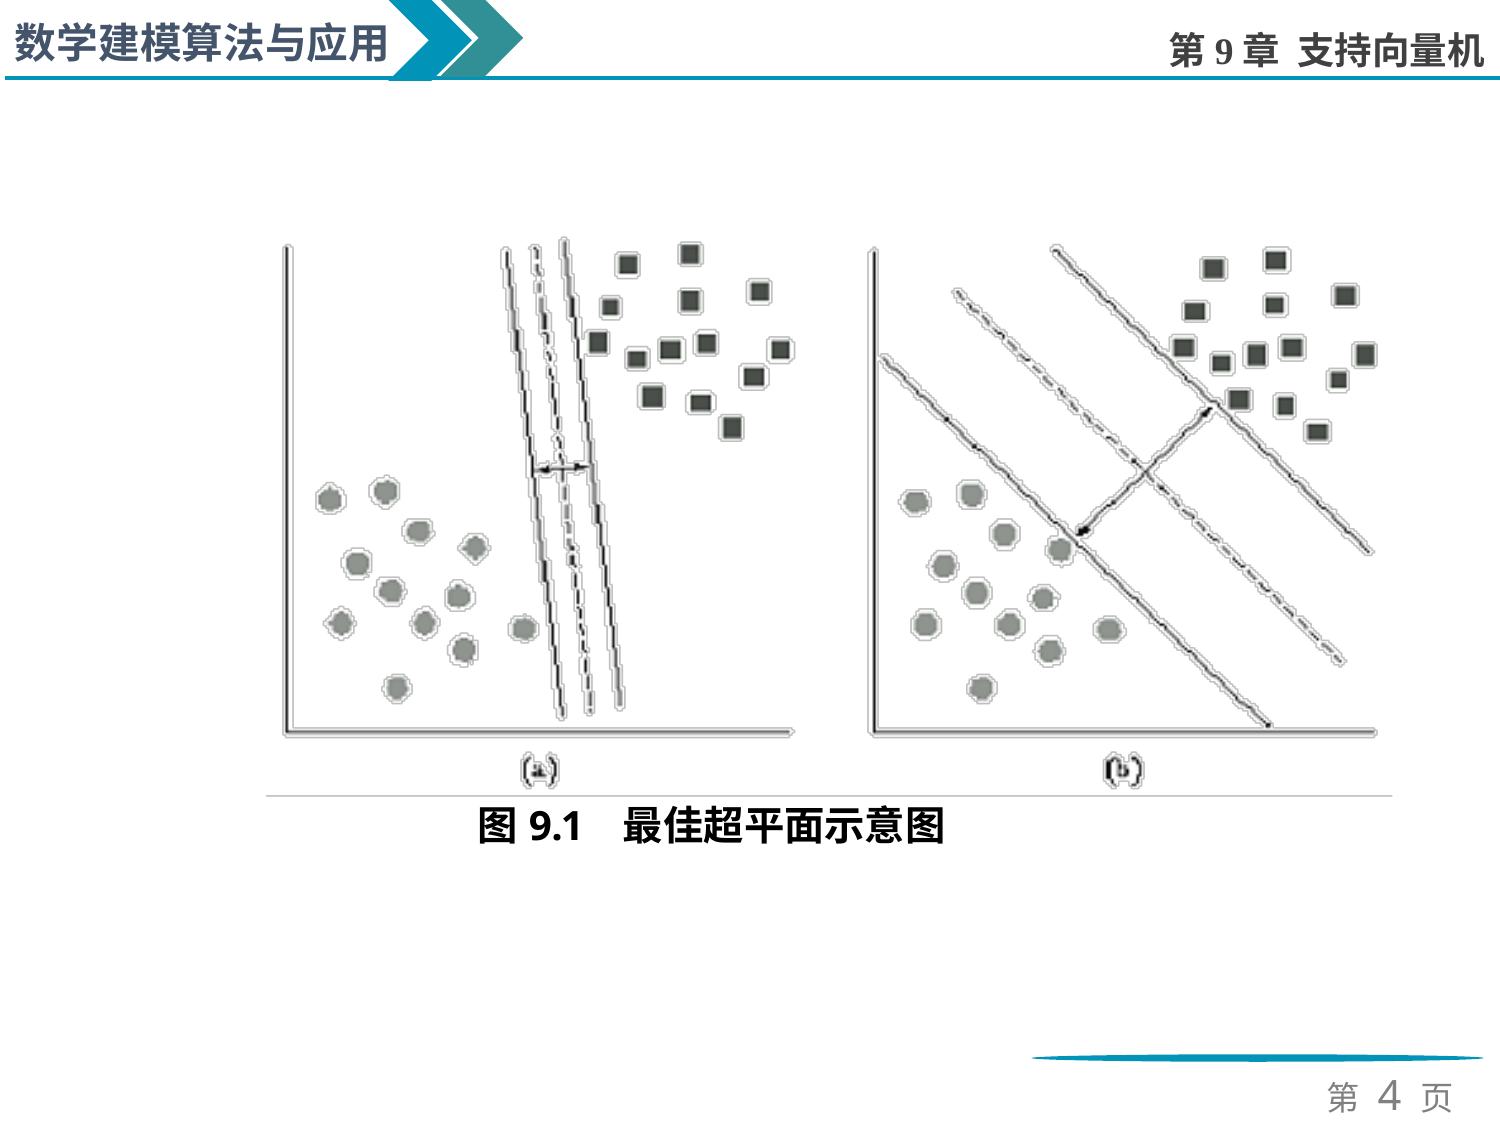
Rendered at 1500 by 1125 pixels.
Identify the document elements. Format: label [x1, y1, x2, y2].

text_box [0, 219, 1393, 905]
